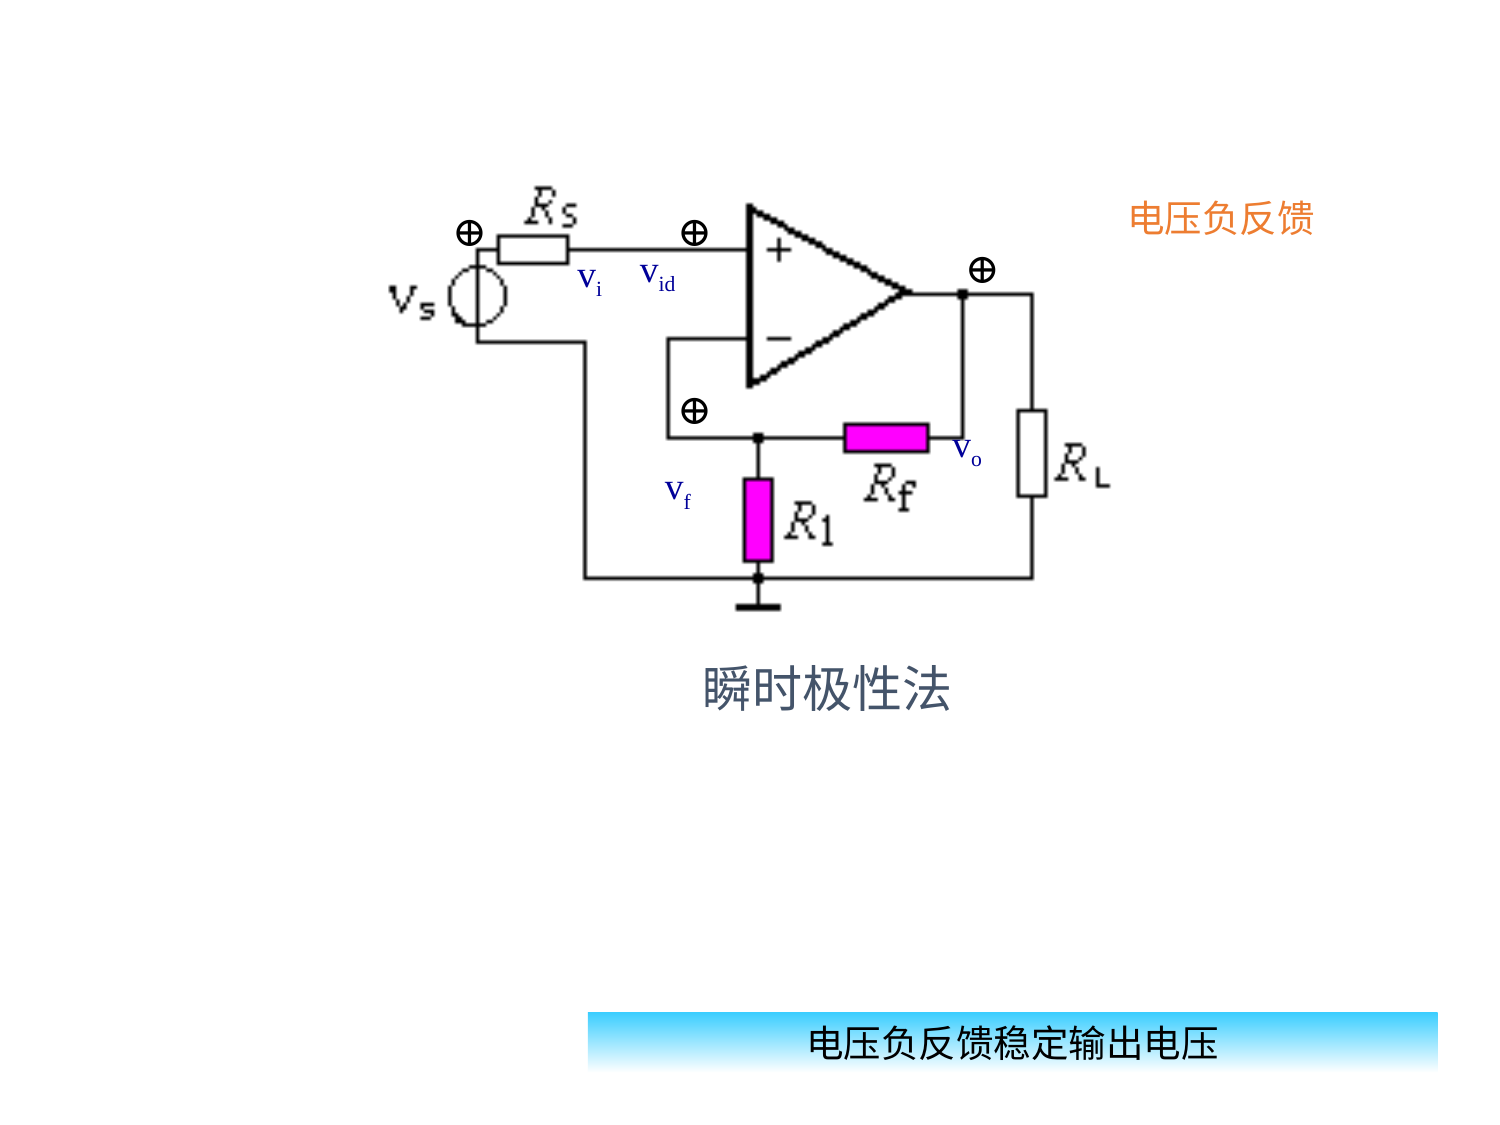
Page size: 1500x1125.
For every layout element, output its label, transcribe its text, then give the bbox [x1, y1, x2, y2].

text_box 电压负反馈 [1125, 187, 1500, 248]
text_box 电压负反馈稳定输出电压 [587, 1012, 1438, 1073]
text_box 瞬时极性法 [687, 649, 1088, 725]
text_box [387, 174, 1125, 636]
